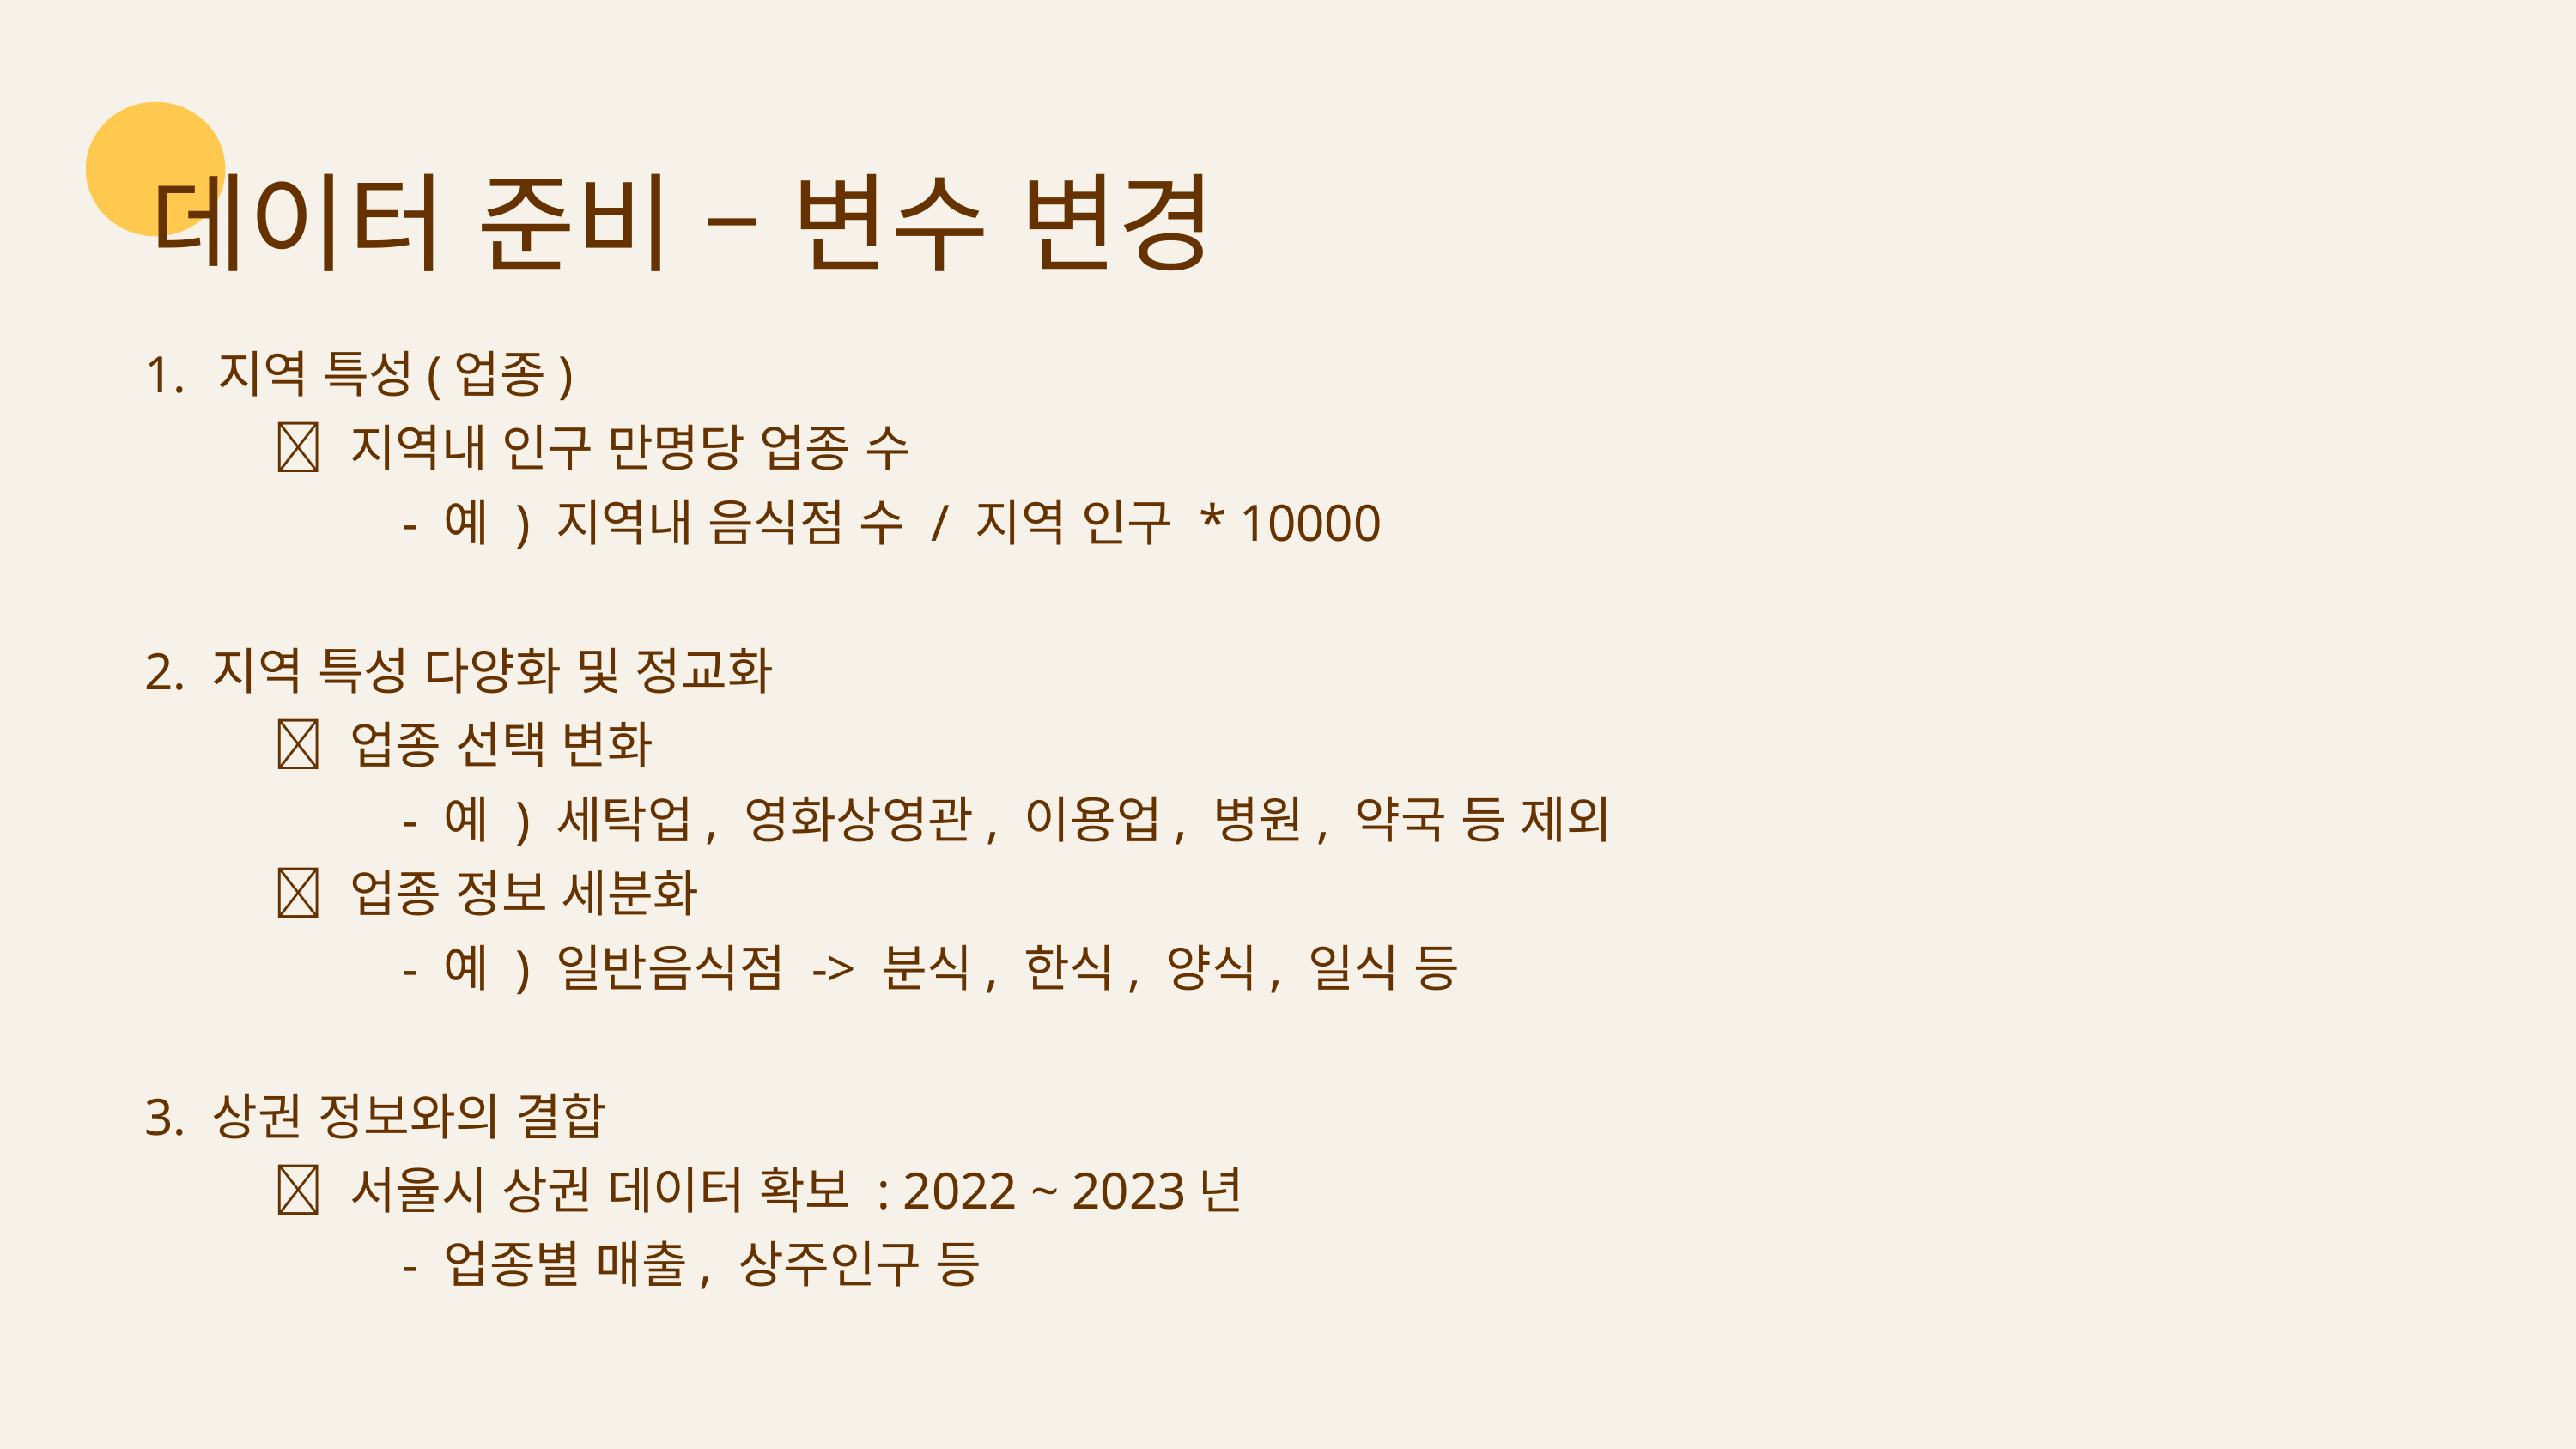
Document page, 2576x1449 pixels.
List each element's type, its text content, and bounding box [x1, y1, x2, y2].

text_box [85, 101, 1857, 287]
text_box 지역 특성(업종) ✅ 지역내 인구 만명당 업종 수 - 예 ) 지역내 음식점 수 / 지역 인구 * 10000 2. 지역 특성 다양화 및 정교화 ✅ 업종 선택 변화 - 예 ) 세탁업, 영화상영관, 이용업, 병원, 약국 등 제외 ✅ 업종 정보 세분화 - 예 ) 일반음식점 -> 분식, 한식, 양식, 일식 등 3. 상권 정보와의 결합 ✅ 서울시 상권 데이터 확보 : 2022 ~ 2023년 - 업종별 매출, 상주인구 등 [144, 328, 2308, 1294]
